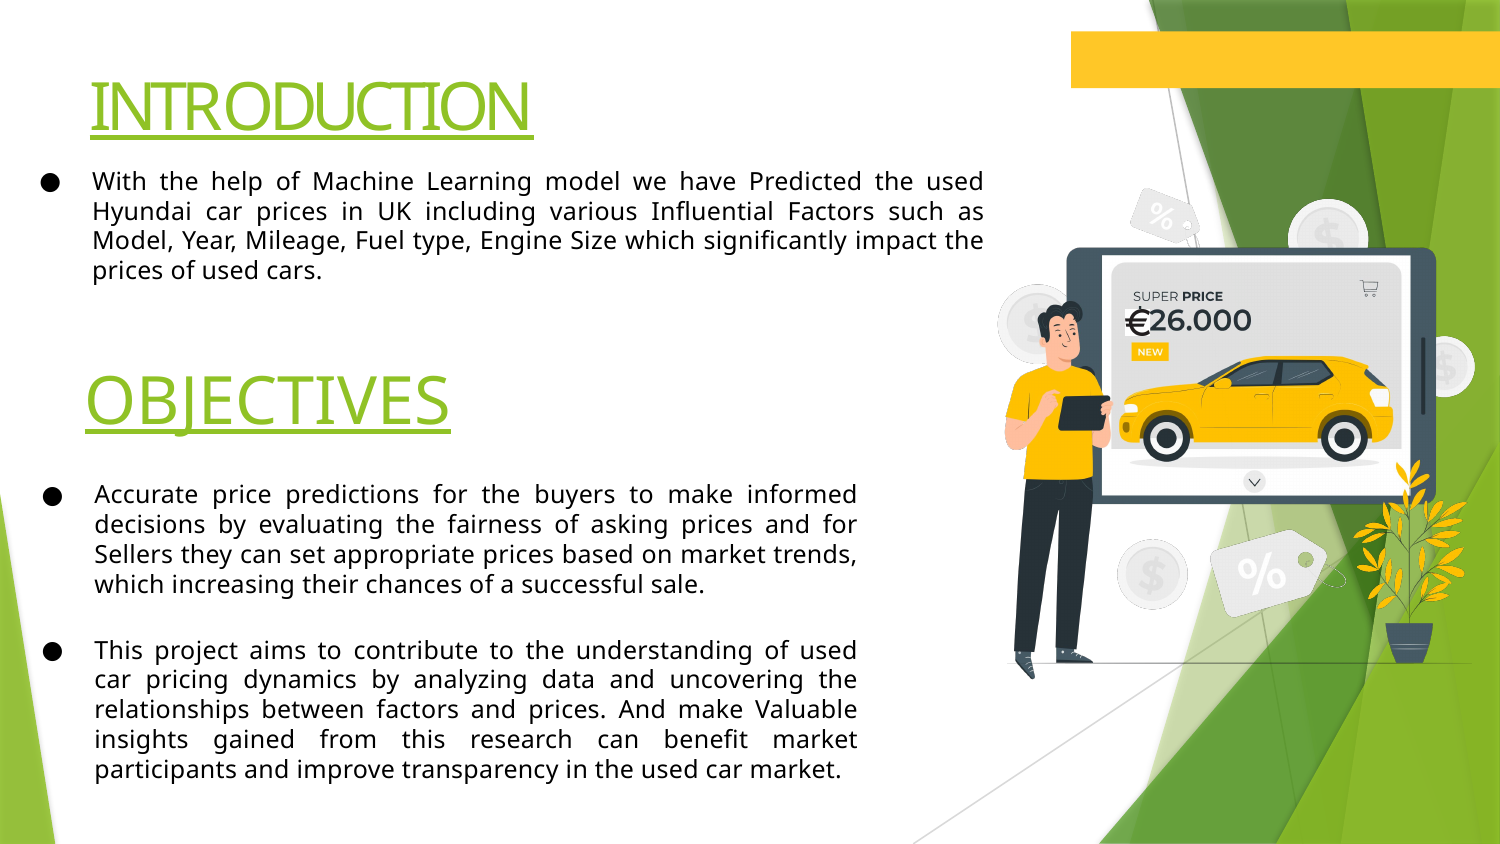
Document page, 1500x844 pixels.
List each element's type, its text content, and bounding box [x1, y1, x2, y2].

picture [963, 161, 1500, 701]
title INTRODUCTION [87, 61, 553, 162]
text_box Accurate price predictions for the buyers to make informed decisions by evaluating the fairness of asking prices and for Sellers they can set appropriate prices based on market trends, which increasing their chances of a successful sale. This project aims to contribute to the understanding of used car pricing dynamics by analyzing data and uncovering the relationships between factors and prices. And make Valuable insights gained from this research can benefit market participants and improve transparency in the used car market. [24, 471, 876, 791]
text_box [1071, 31, 1500, 89]
text_box With the help of Machine Learning model we have Predicted the used Hyundai car prices in UK including various Influential Factors such as Model, Year, Mileage, Fuel type, Engine Size which significantly impact the prices of used cars. [37, 162, 961, 318]
text_box OBJECTIVES [69, 350, 570, 445]
